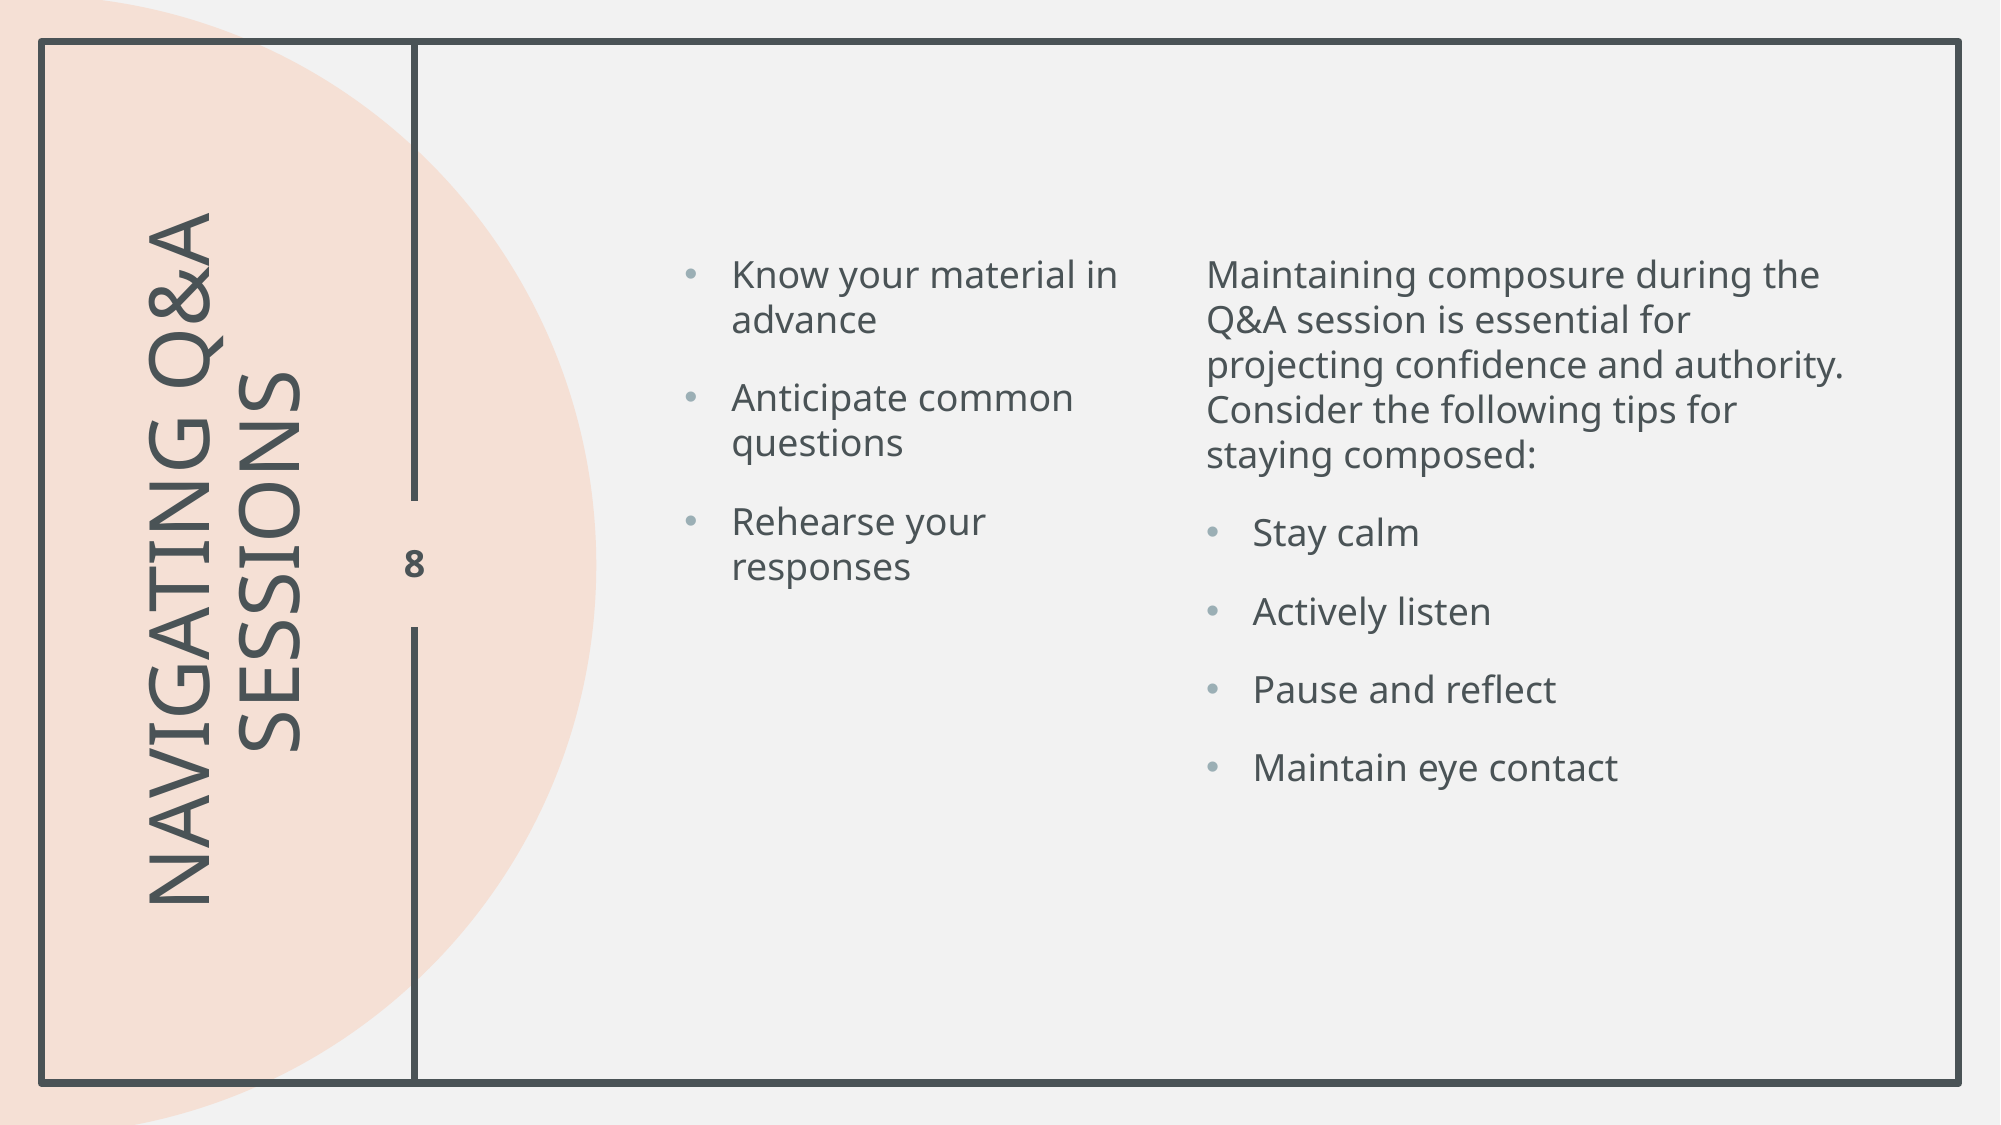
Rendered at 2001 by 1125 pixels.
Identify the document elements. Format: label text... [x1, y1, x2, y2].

title Navigating Q&A sessions [39, 45, 417, 1080]
slide_number 8 [360, 502, 470, 629]
list Maintaining composure during the Q&A session is essential for projecting confidence and authority. Consider the following tips for staying composed: Stay calm Actively listen Pause and reflect Maintain eye contact [1191, 243, 1886, 882]
list Know your material in advance Anticipate common questions Rehearse your responses [669, 243, 1150, 882]
